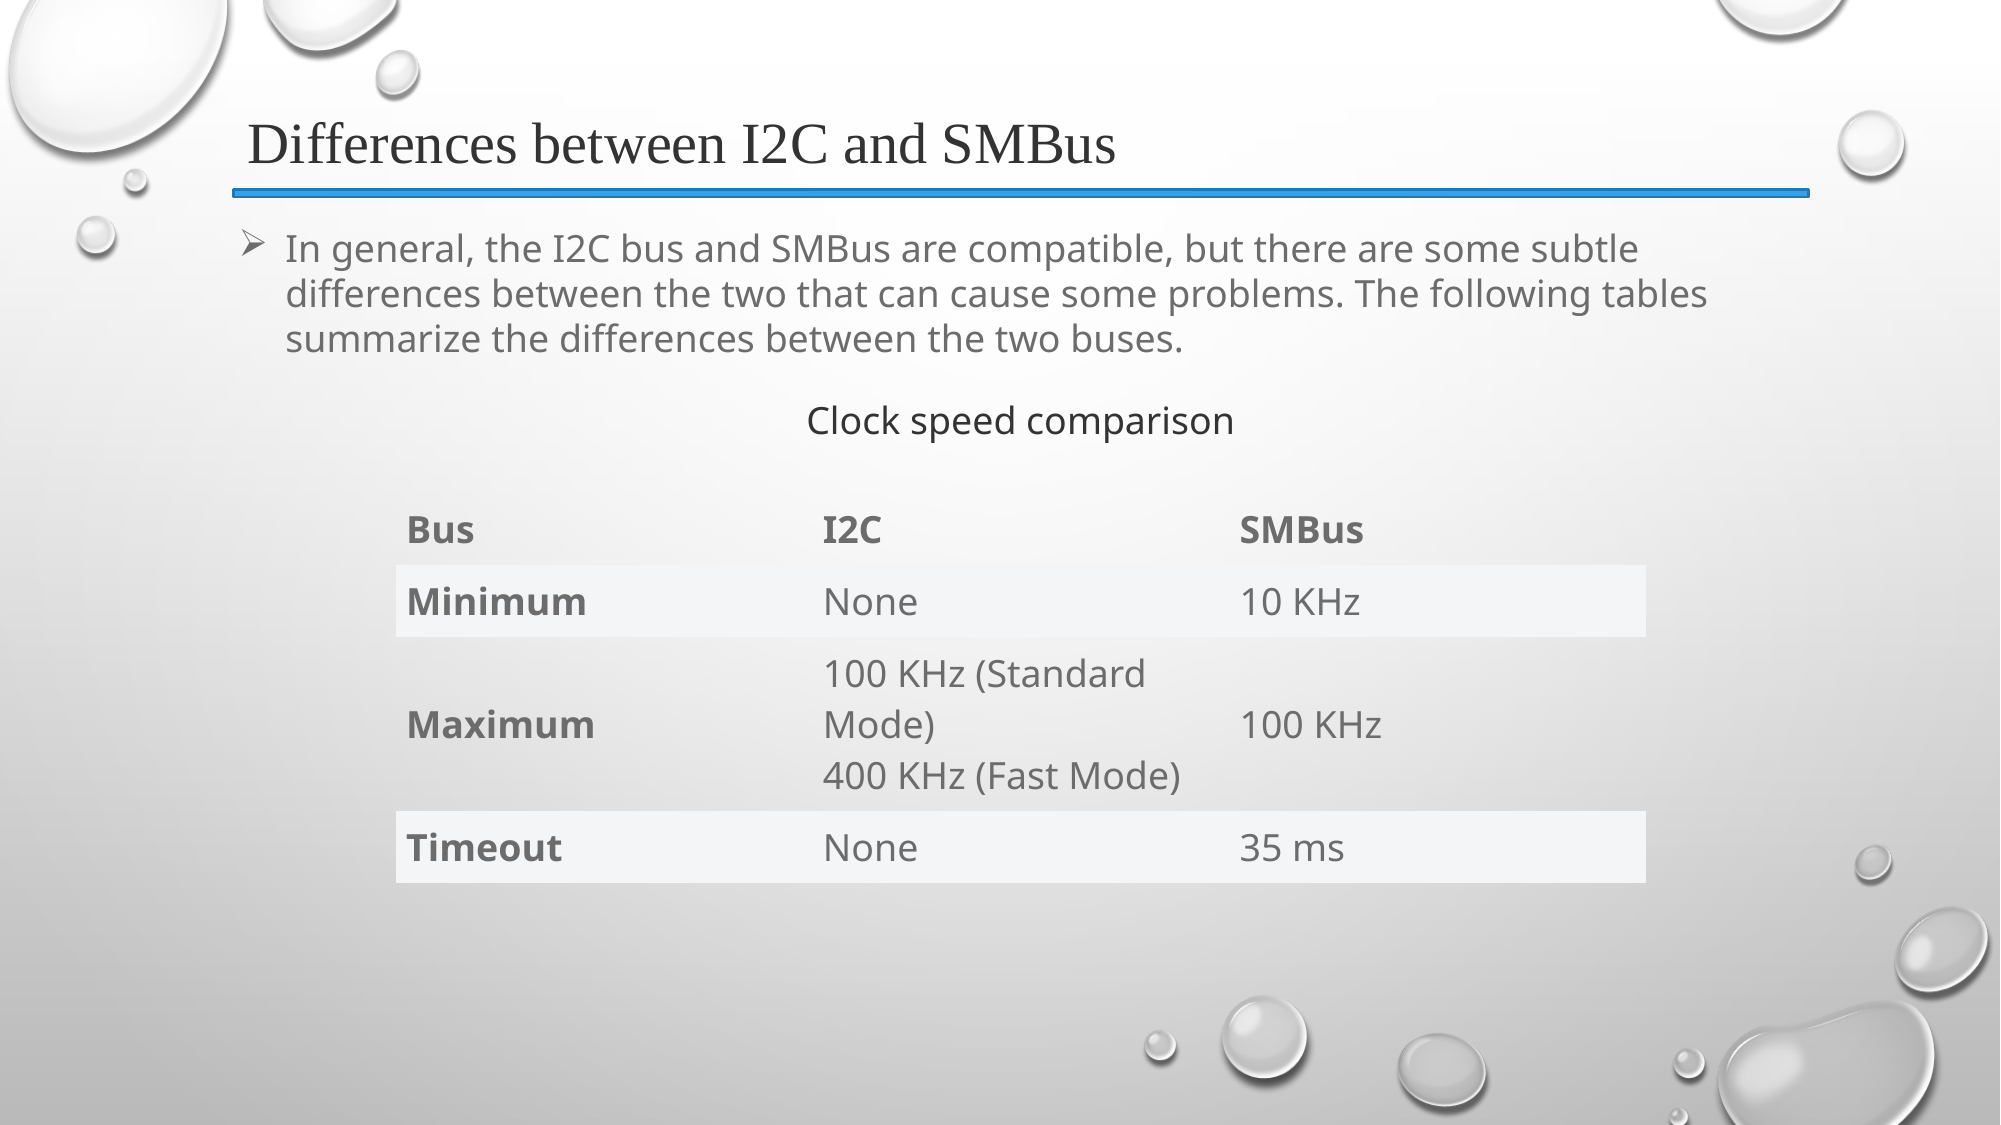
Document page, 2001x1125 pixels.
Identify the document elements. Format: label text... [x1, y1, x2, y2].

picture [0, 0, 2000, 1125]
text_box [232, 188, 1810, 198]
text_box In general, the I2C bus and SMBus are compatible, but there are some subtle differences between the two that can cause some problems. The following tables summarize the differences between the two buses. [223, 217, 1818, 368]
table_header Bus [396, 493, 812, 565]
table_cell Minimum [396, 565, 812, 637]
text_box Clock speed comparison [380, 389, 1662, 450]
table_cell 10 KHz [1229, 565, 1646, 637]
table_header SMBus [1229, 493, 1646, 565]
table_header I2C [812, 493, 1229, 565]
table_cell None [812, 565, 1229, 637]
table_cell Maximum [396, 637, 812, 811]
table_cell 100 KHz (Standard Mode) 400 KHz (Fast Mode) [812, 637, 1229, 811]
table_cell Timeout [396, 811, 812, 883]
table_cell 100 KHz [1229, 637, 1646, 811]
table_cell None [812, 811, 1229, 883]
text_box Differences between I2C and SMBus [233, 97, 1515, 183]
table_cell 35 ms [1229, 811, 1646, 883]
